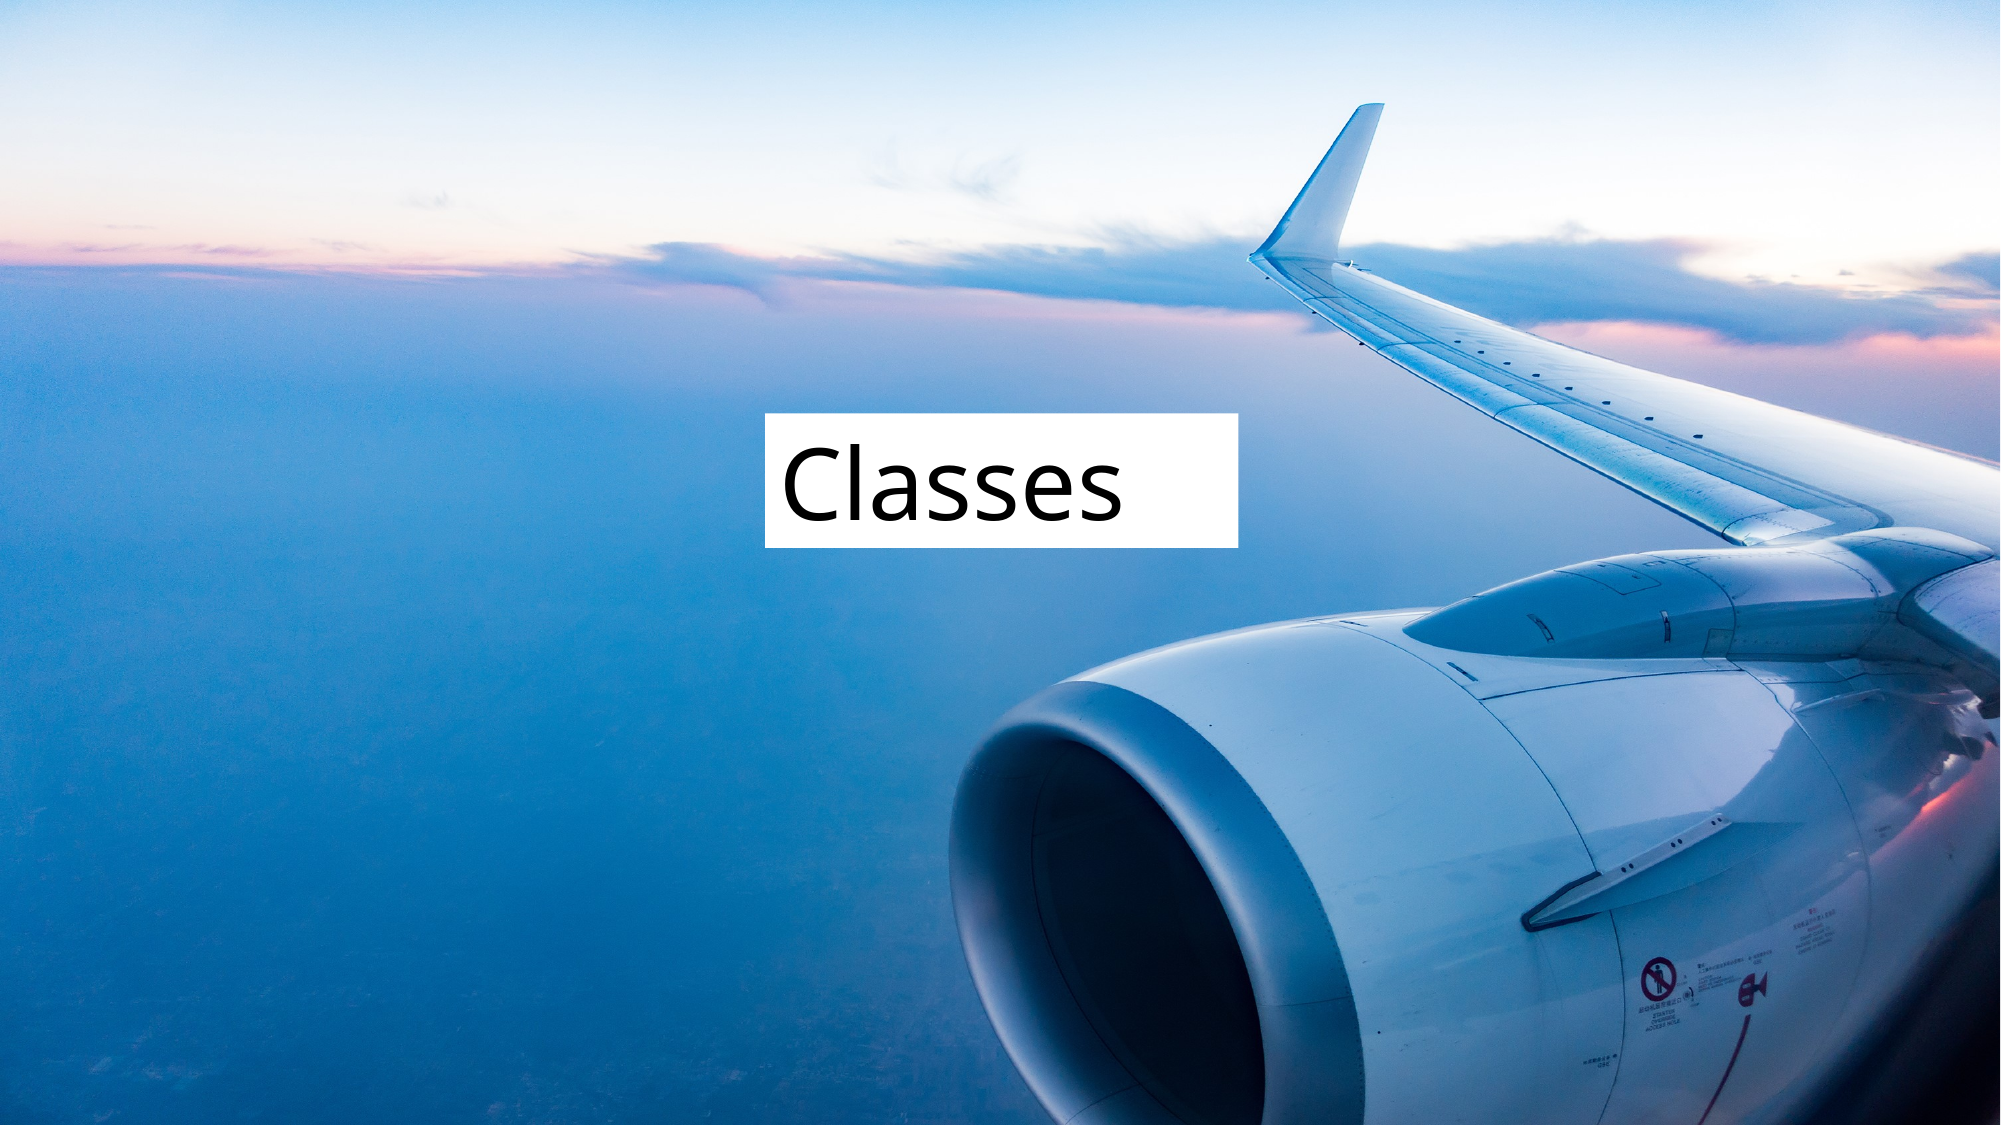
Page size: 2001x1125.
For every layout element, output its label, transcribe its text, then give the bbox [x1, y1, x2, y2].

picture [0, 0, 2001, 1125]
text_box Classes [765, 413, 1239, 548]
